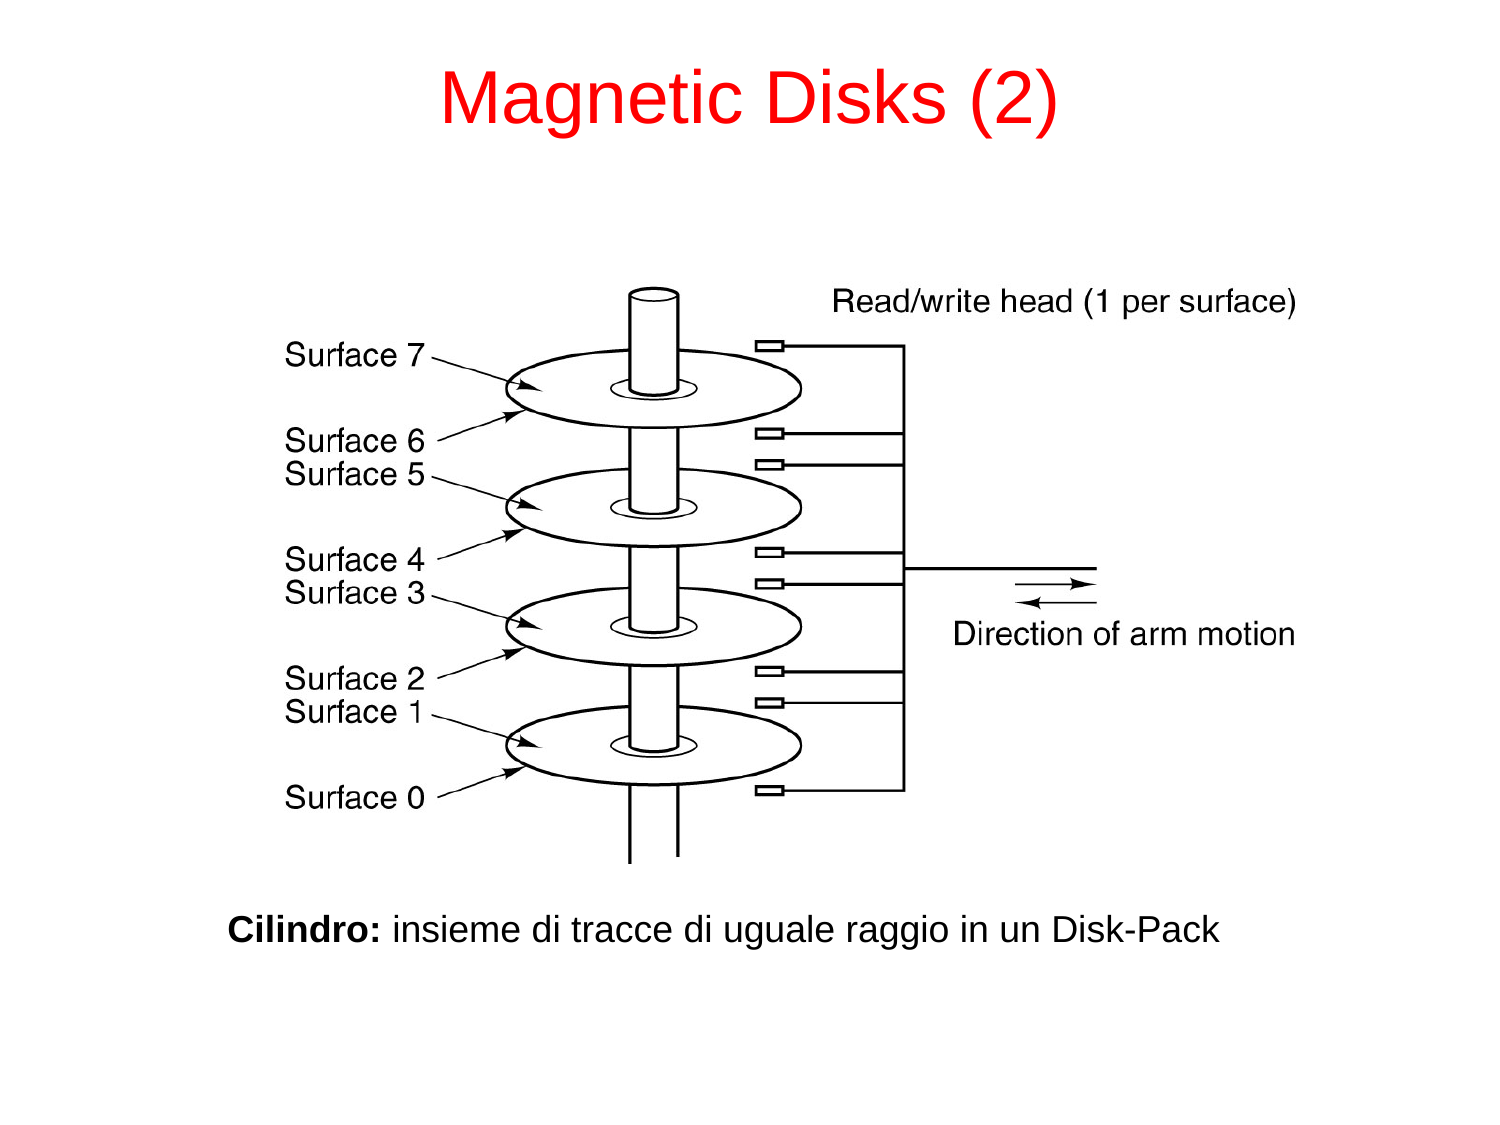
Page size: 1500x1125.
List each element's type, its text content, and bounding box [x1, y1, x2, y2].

picture [284, 280, 1305, 864]
text_box Cilindro: insieme di tracce di uguale raggio in un Disk-Pack [164, 897, 1284, 958]
title Magnetic Disks (2) [0, 0, 1500, 188]
